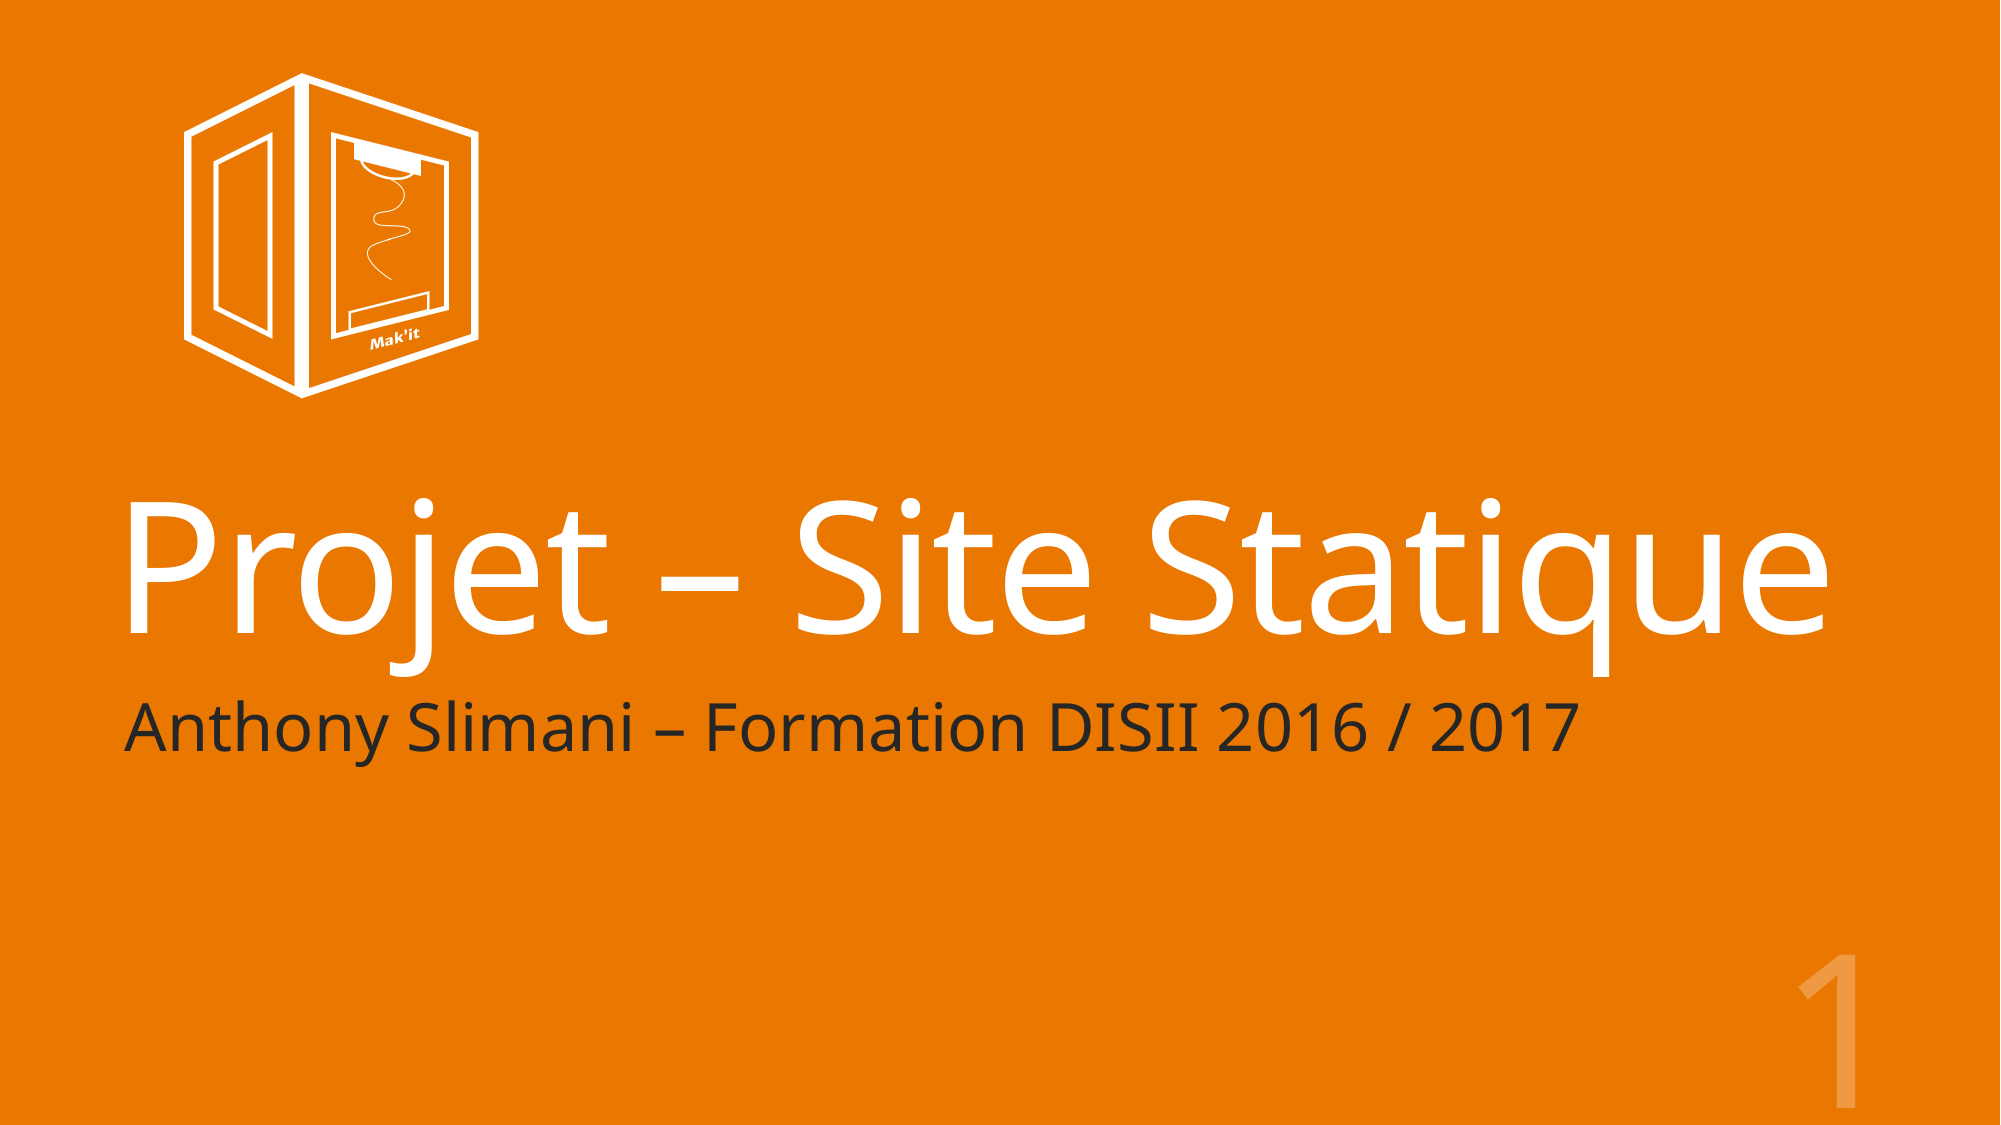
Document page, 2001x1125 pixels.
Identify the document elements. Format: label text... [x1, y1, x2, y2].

slide_number 1 [1437, 963, 1918, 1125]
subtitle Anthony Slimani – Formation DISII 2016 / 2017 [109, 690, 1624, 961]
picture [0, 47, 684, 433]
title Projet – Site Statique [98, 126, 1868, 677]
